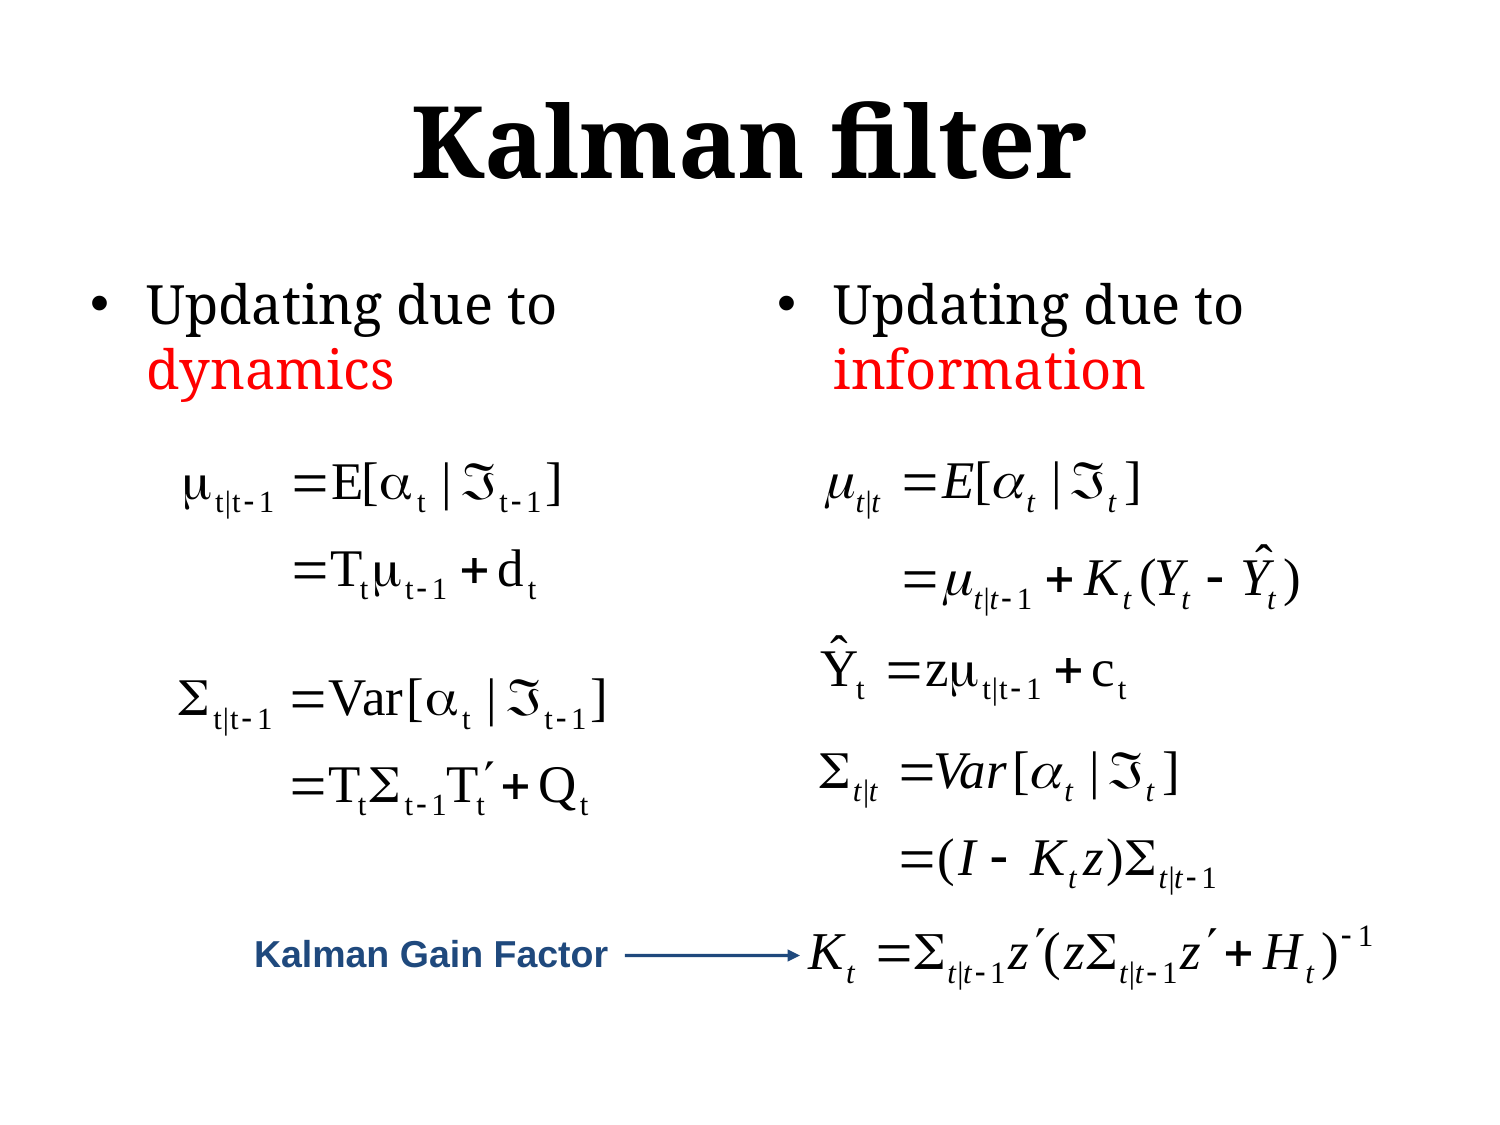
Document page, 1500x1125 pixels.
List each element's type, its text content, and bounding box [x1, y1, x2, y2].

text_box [174, 449, 568, 610]
list Updating due to dynamics [75, 262, 738, 1005]
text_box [812, 624, 1140, 718]
title Kalman filter [75, 45, 1425, 233]
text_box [237, 922, 801, 984]
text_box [814, 448, 1310, 626]
list Updating due to information [762, 262, 1500, 1005]
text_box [798, 912, 1382, 1002]
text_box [812, 737, 1223, 906]
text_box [171, 665, 613, 826]
